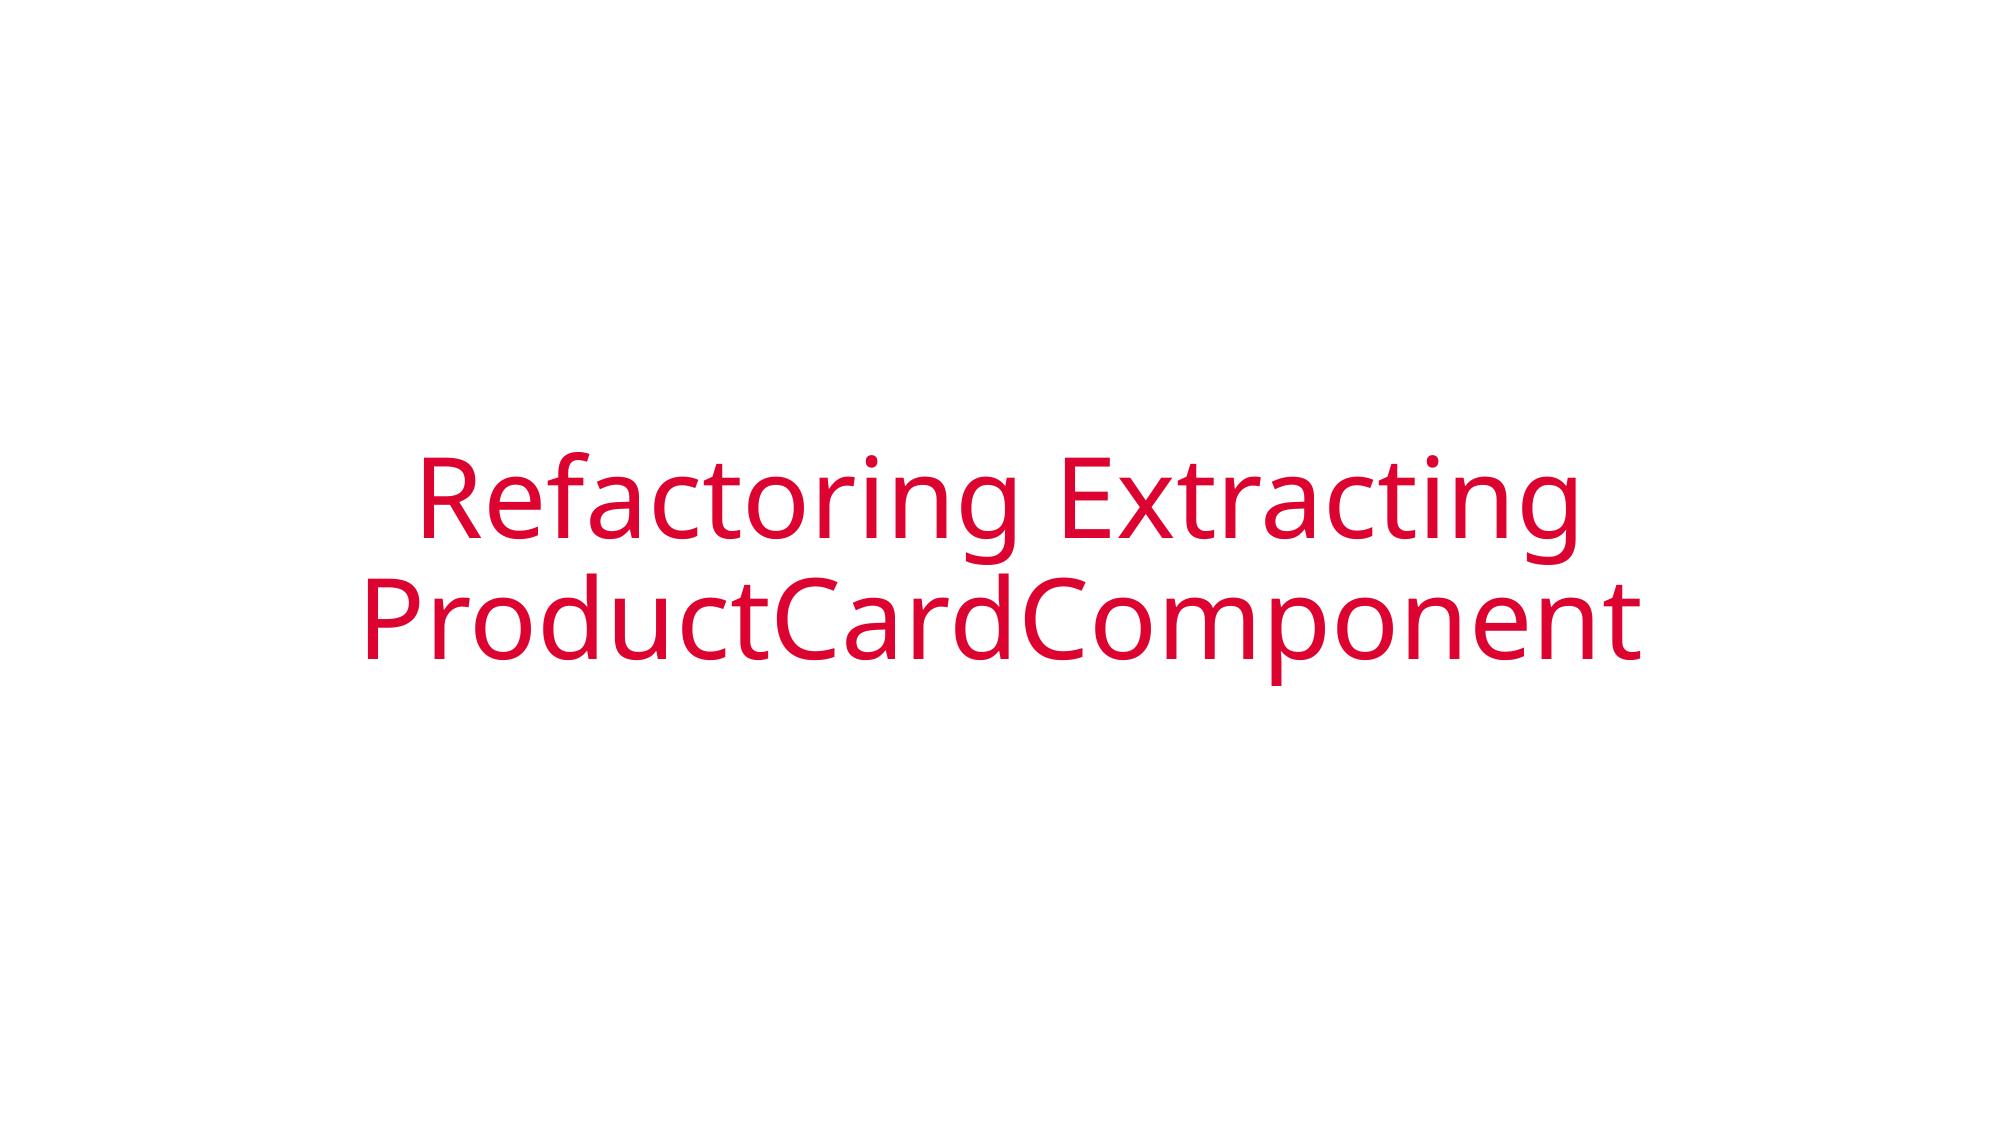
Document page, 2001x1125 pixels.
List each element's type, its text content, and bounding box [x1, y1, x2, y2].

title Refactoring Extracting ProductCardComponent [0, 0, 2000, 1125]
